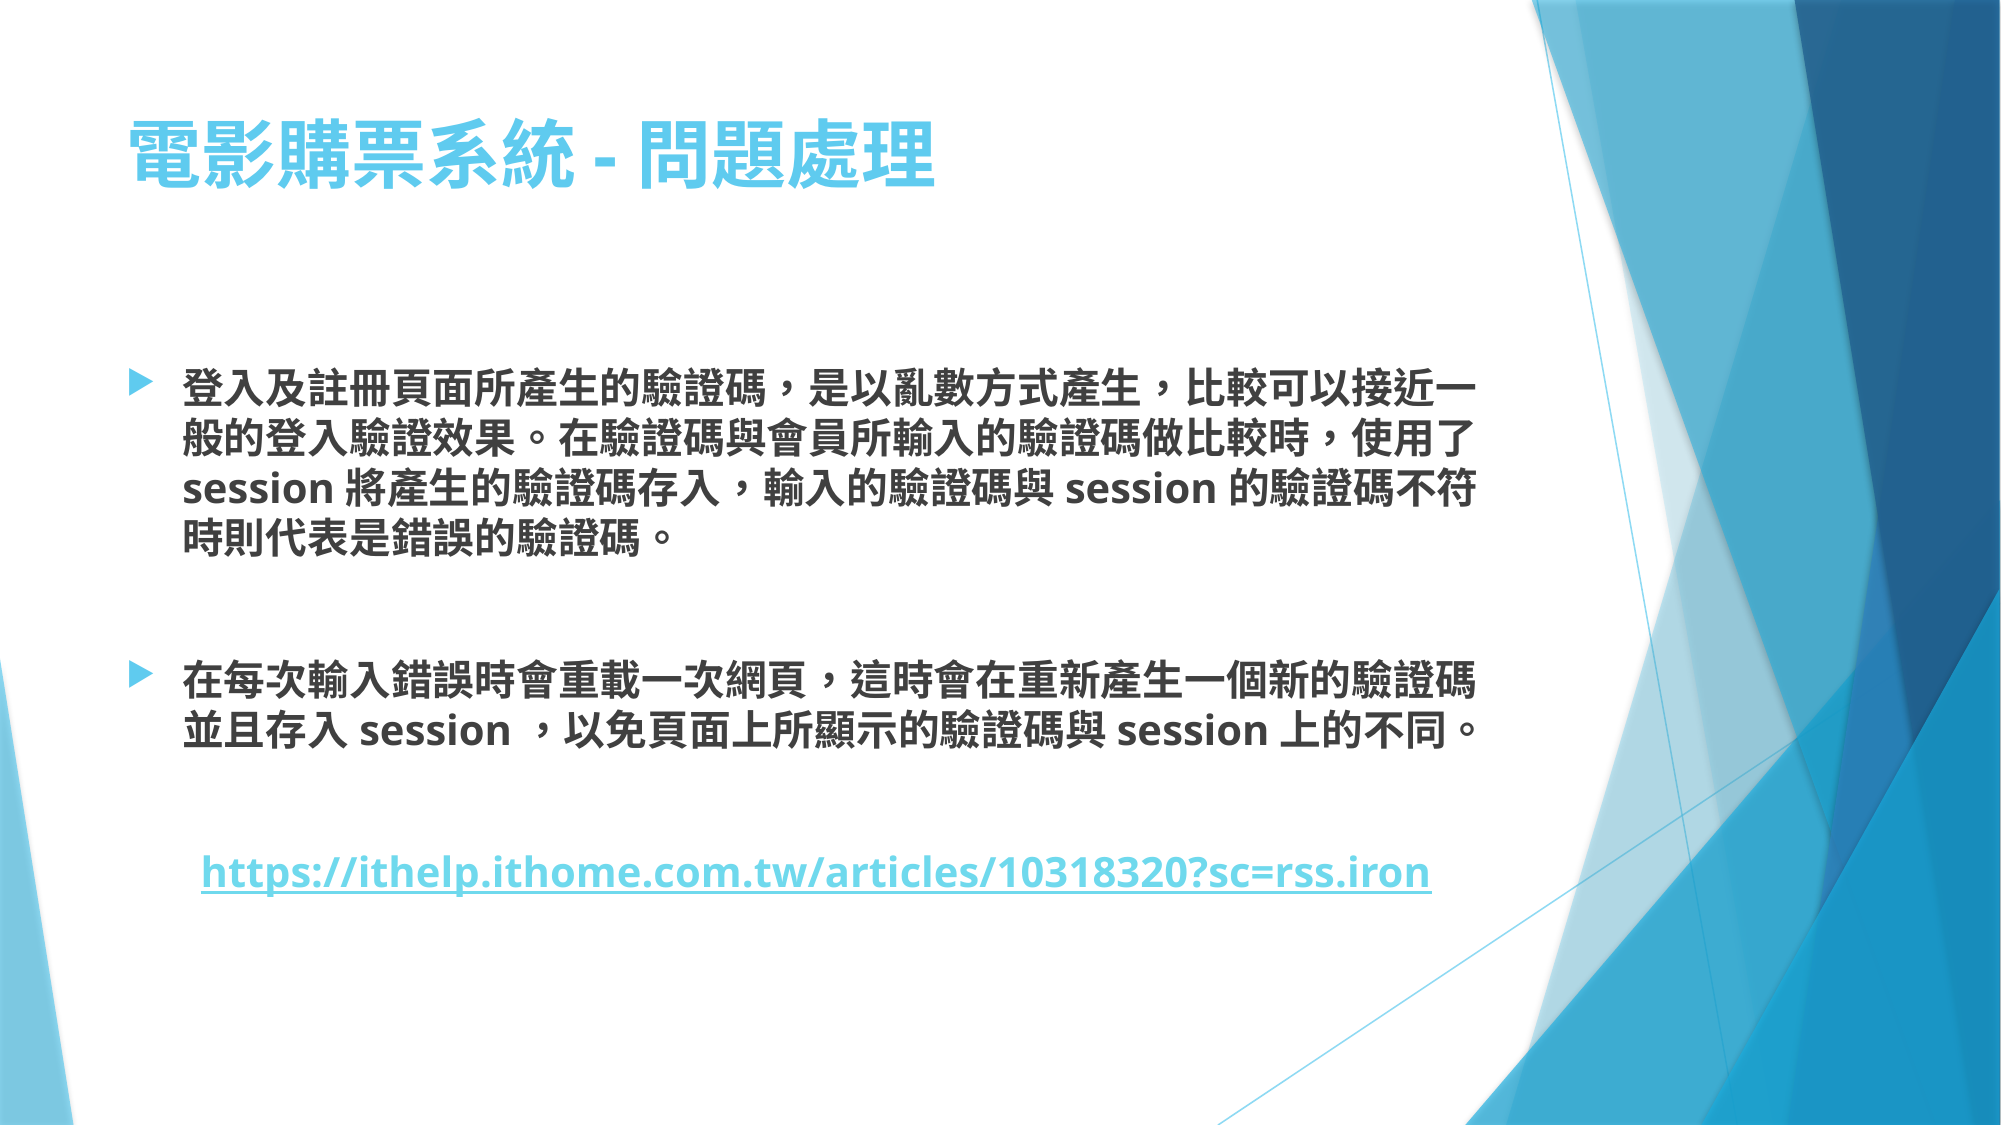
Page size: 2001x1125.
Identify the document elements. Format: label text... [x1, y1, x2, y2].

list 登入及註冊頁面所產生的驗證碼，是以亂數方式產生，比較可以接近一般的登入驗證效果。在驗證碼與會員所輸入的驗證碼做比較時，使用了session將產生的驗證碼存入，輸入的驗證碼與session的驗證碼不符時則代表是錯誤的驗證碼。 在每次輸入錯誤時會重載一次網頁，這時會在重新產生一個新的驗證碼並且存入session，以免頁面上所顯示的驗證碼與session上的不同。 https://ithelp.ithome.com.tw/articles/10318320?sc=rss.iron [111, 354, 1522, 992]
title 電影購票系統-問題處理 [111, 99, 1522, 317]
